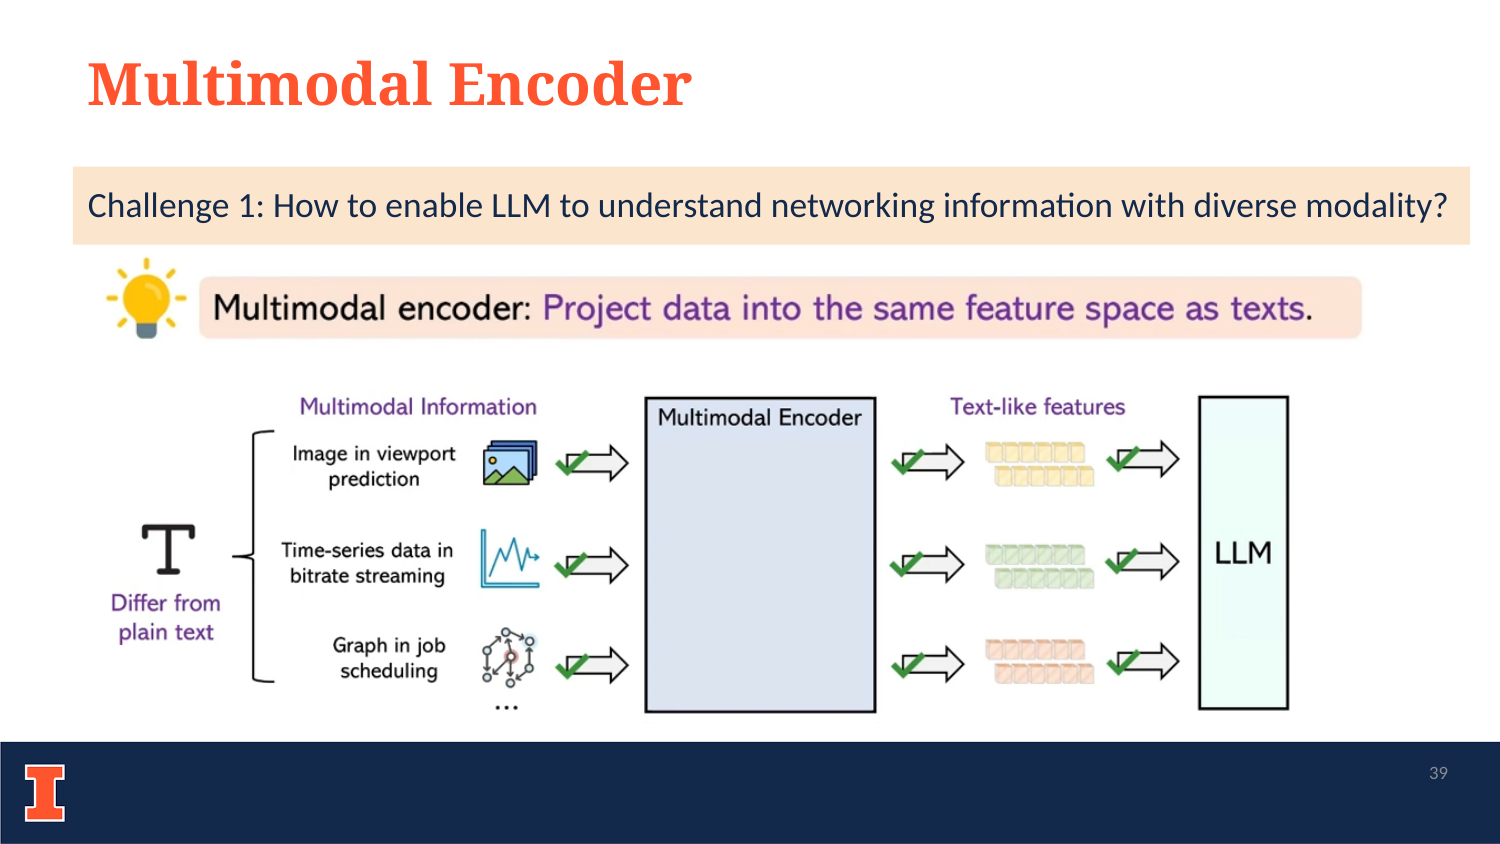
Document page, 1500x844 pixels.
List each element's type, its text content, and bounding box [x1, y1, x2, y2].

picture [0, 0, 1500, 844]
slide_number ‹#› [1121, 749, 1460, 795]
text_box Challenge 1: How to enable LLM to understand networking information with diverse modality? [72, 166, 1471, 245]
text_box Multimodal Encoder [72, 32, 1428, 145]
